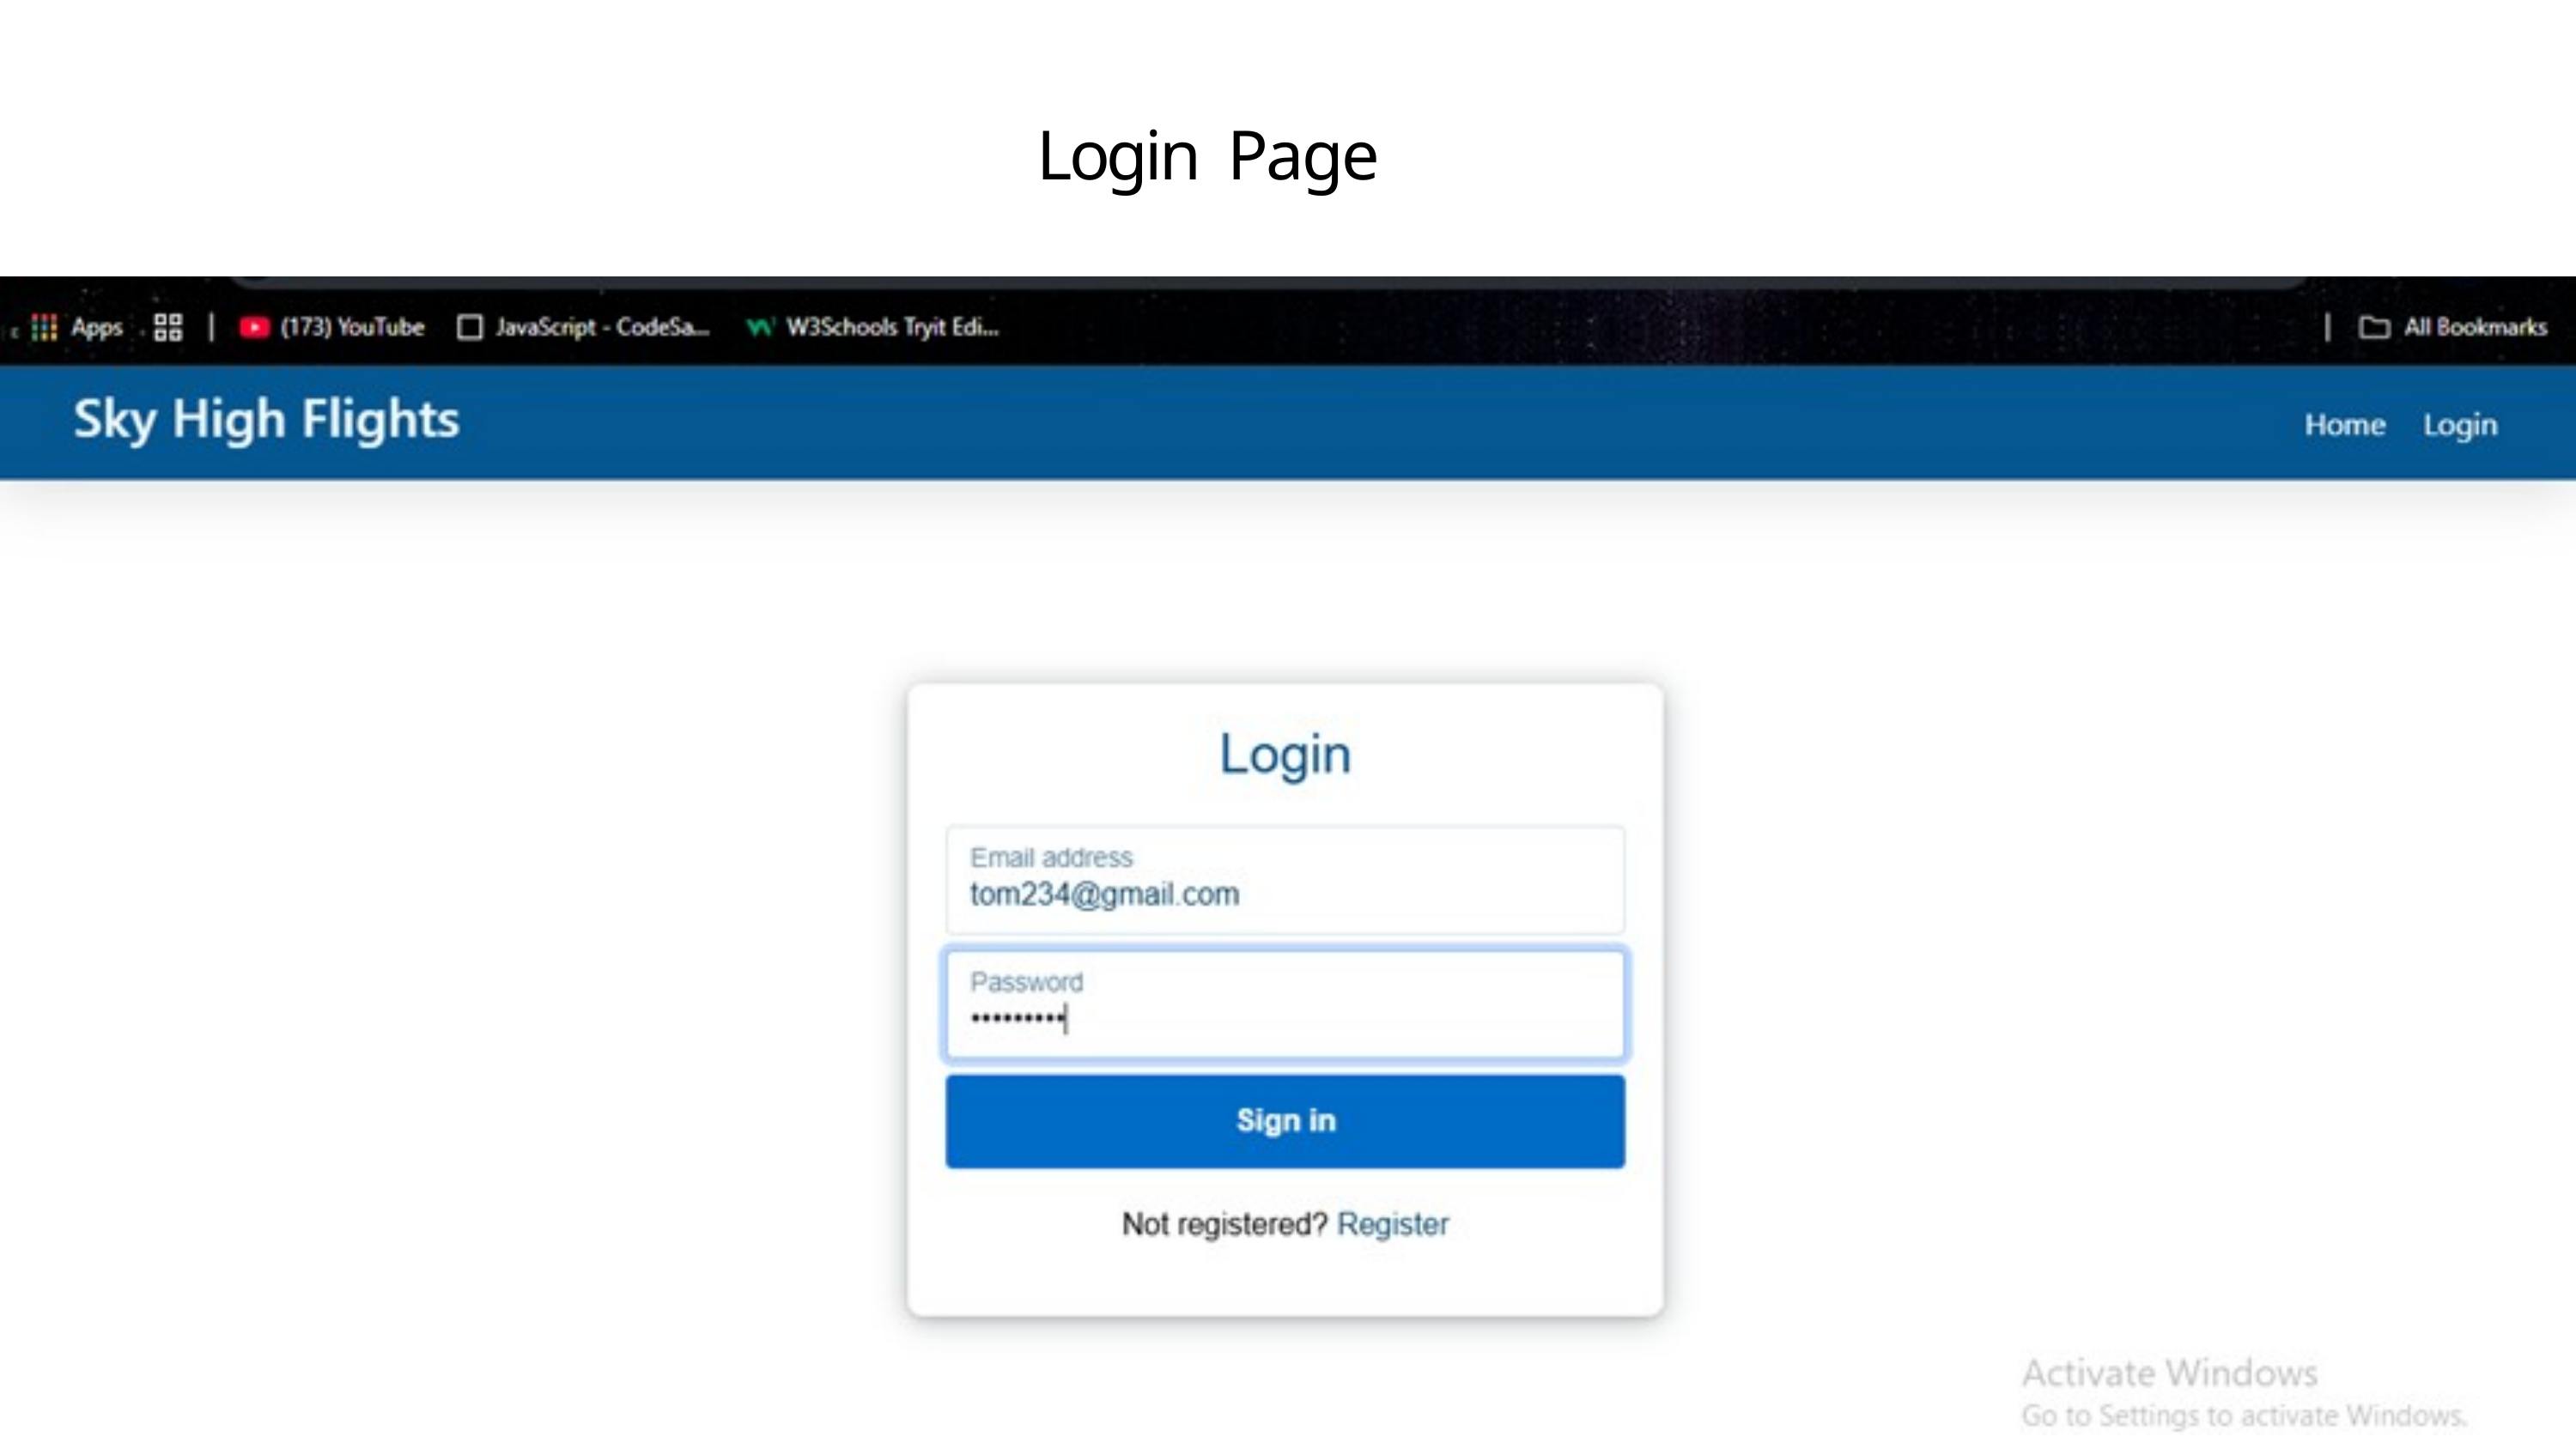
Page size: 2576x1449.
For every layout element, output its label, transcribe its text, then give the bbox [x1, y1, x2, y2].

title Login Page [1035, 110, 1394, 273]
picture [0, 276, 2576, 1435]
